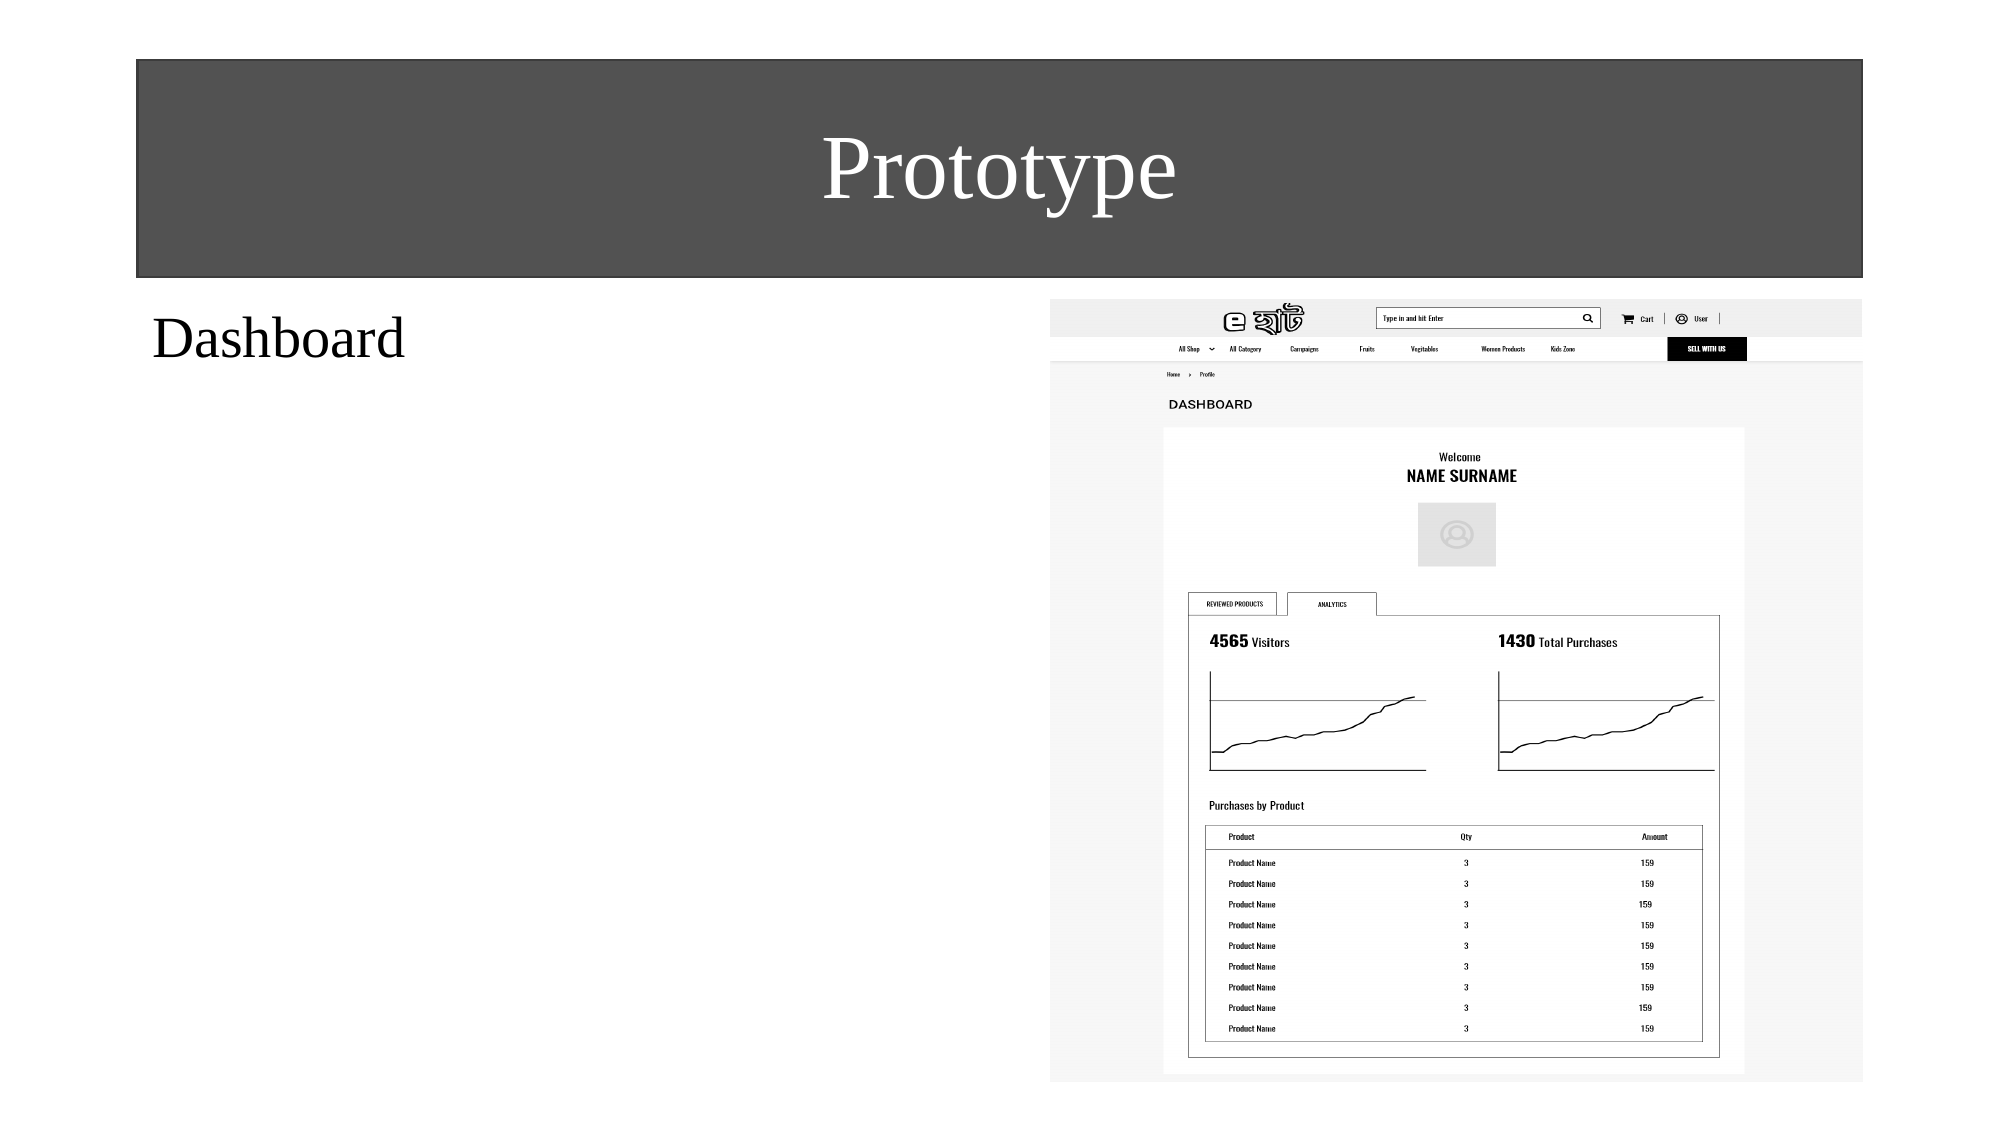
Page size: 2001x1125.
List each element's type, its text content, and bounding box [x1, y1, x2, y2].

title Prototype [136, 59, 1863, 278]
list Dashboard [137, 299, 988, 1014]
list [1050, 299, 1863, 1082]
